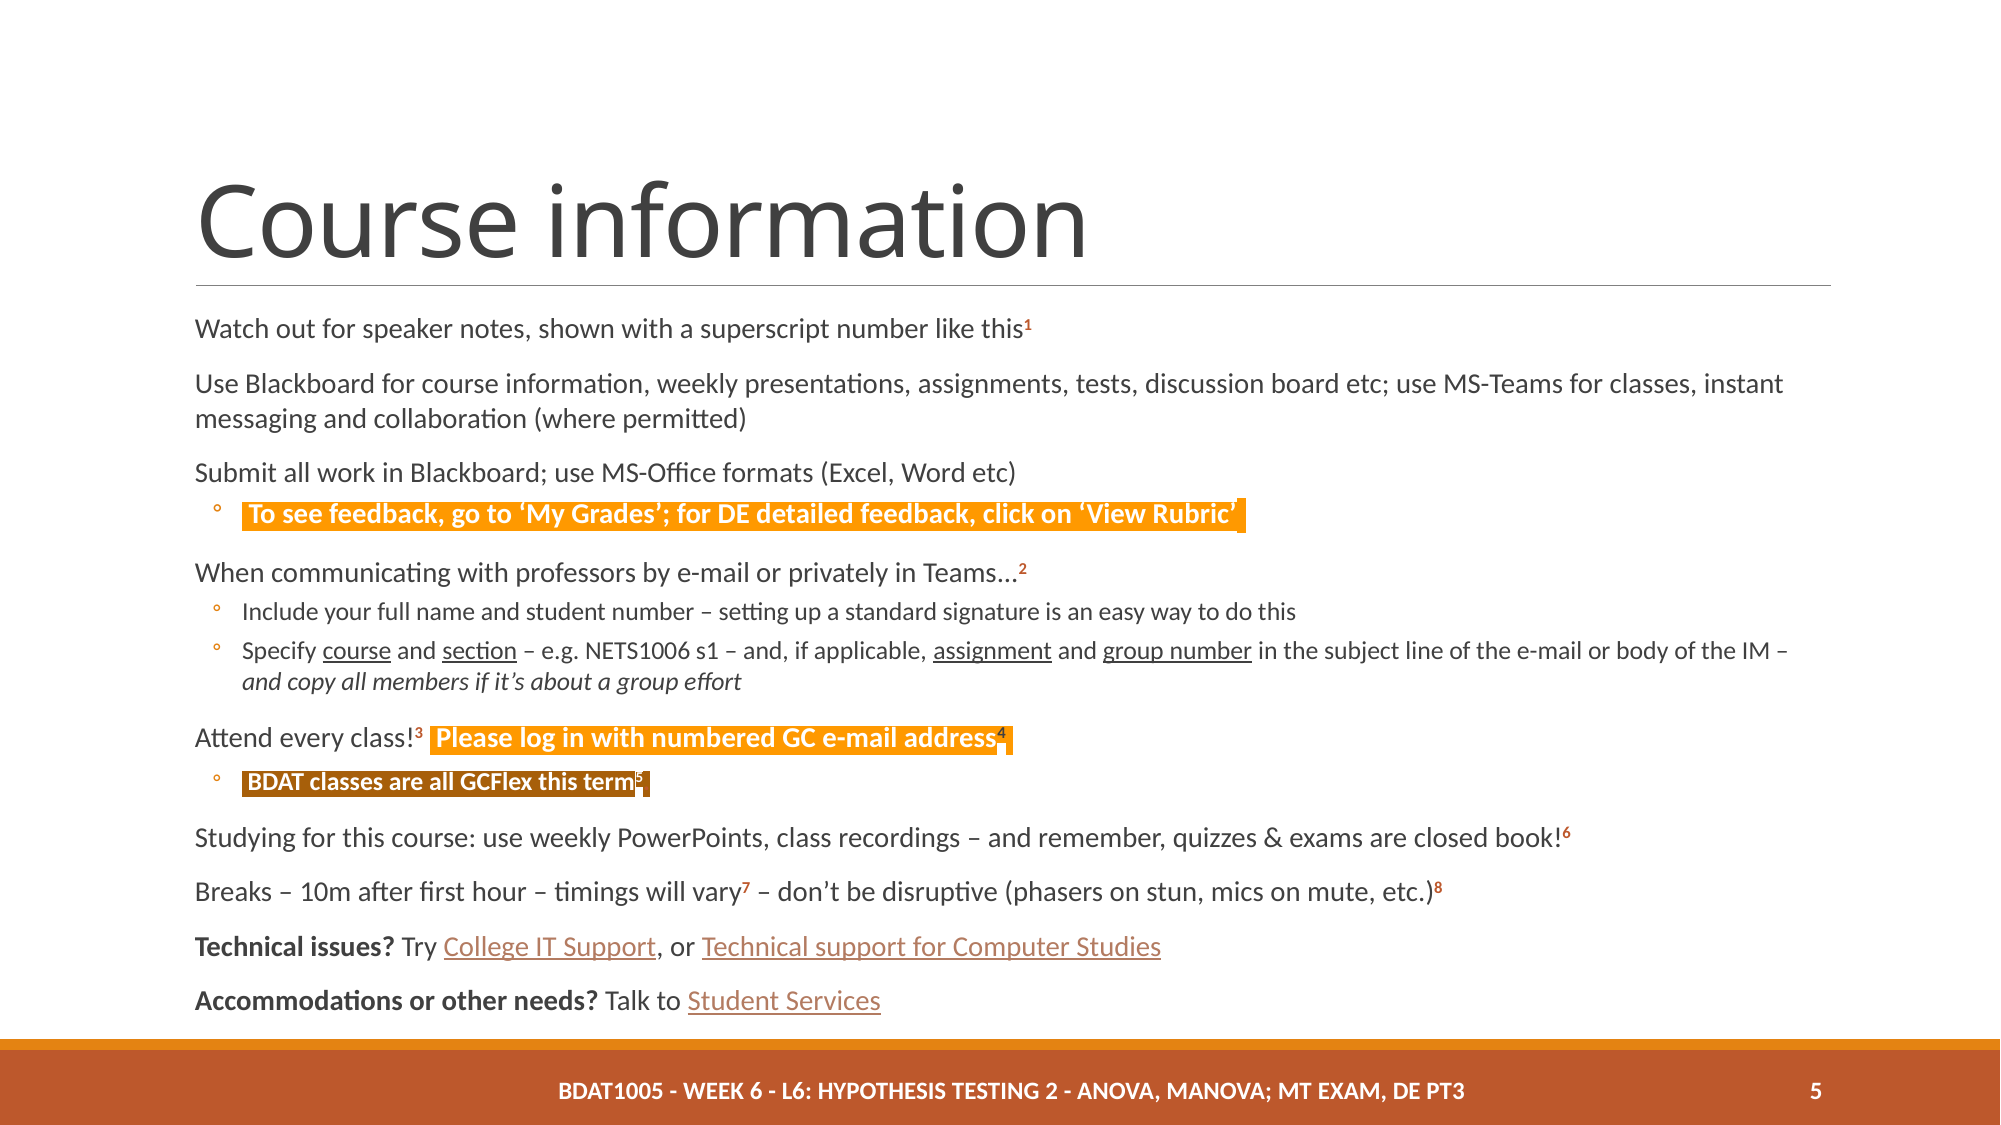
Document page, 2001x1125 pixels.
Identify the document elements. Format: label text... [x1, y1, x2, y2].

title Course information [180, 47, 1830, 285]
slide_number 5 [1687, 1059, 1838, 1120]
footer BDAT1005 - Week 6 - L6: Hypothesis Testing 2 - ANOVA, MANOVA; MT Exam, DE pt3 [375, 1059, 1650, 1120]
list Watch out for speaker notes, shown with a superscript number like this1 Use Blackboard for course information, weekly presentations, assignments, tests, discussion board etc; use MS-Teams for classes, instant messaging and collaboration (where permitted) Submit all work in Blackboard; use MS-Office formats (Excel, Word etc) To see feedback, go to ‘My Grades’; for DE detailed feedback, click on ‘View Rubric’. When communicating with professors by e-mail or privately in Teams...2 Include your full name and student number – setting up a standard signature is an easy way to do this Specify course and section – e.g. NETS1006 s1 – and, if applicable, assignment and group number in the subject line of the e-mail or body of the IM – and copy all members if it’s about a group effort Attend every class!3 Please log in with numbered GC e-mail address4. BDAT classes are all GCFlex this term5. Studying for this course: use weekly PowerPoints, class recordings – and remember, quizzes & exams are closed book!6 Breaks – 10m after first hour – timings will vary7 – don’t be disruptive (phasers on stun, mics on mute, etc.)8 Technical issues? Try College IT Support, or Technical support for Computer Studies Accommodations or other needs? Talk to Student Services [180, 302, 1830, 1035]
